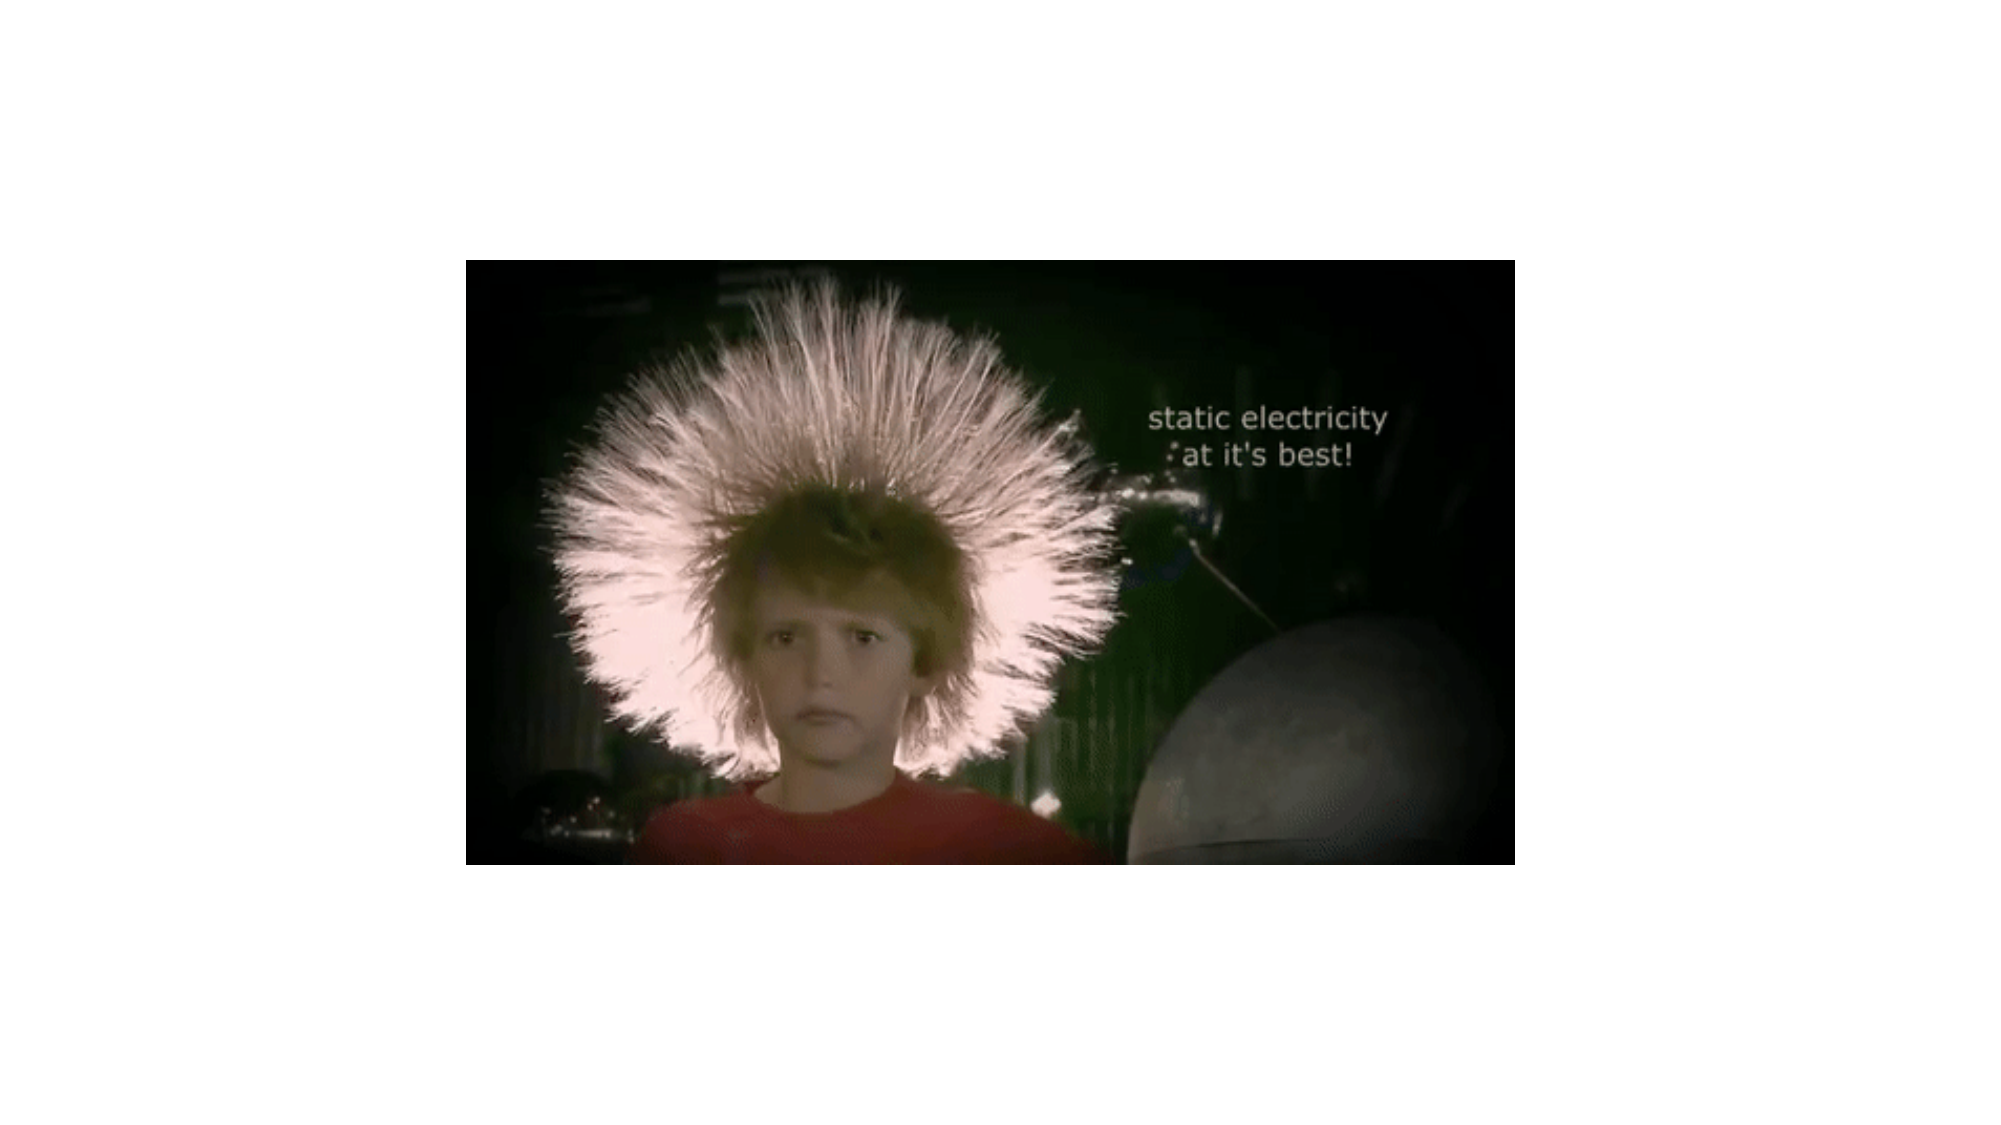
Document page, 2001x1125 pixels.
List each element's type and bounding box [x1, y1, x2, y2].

list [465, 260, 1515, 865]
